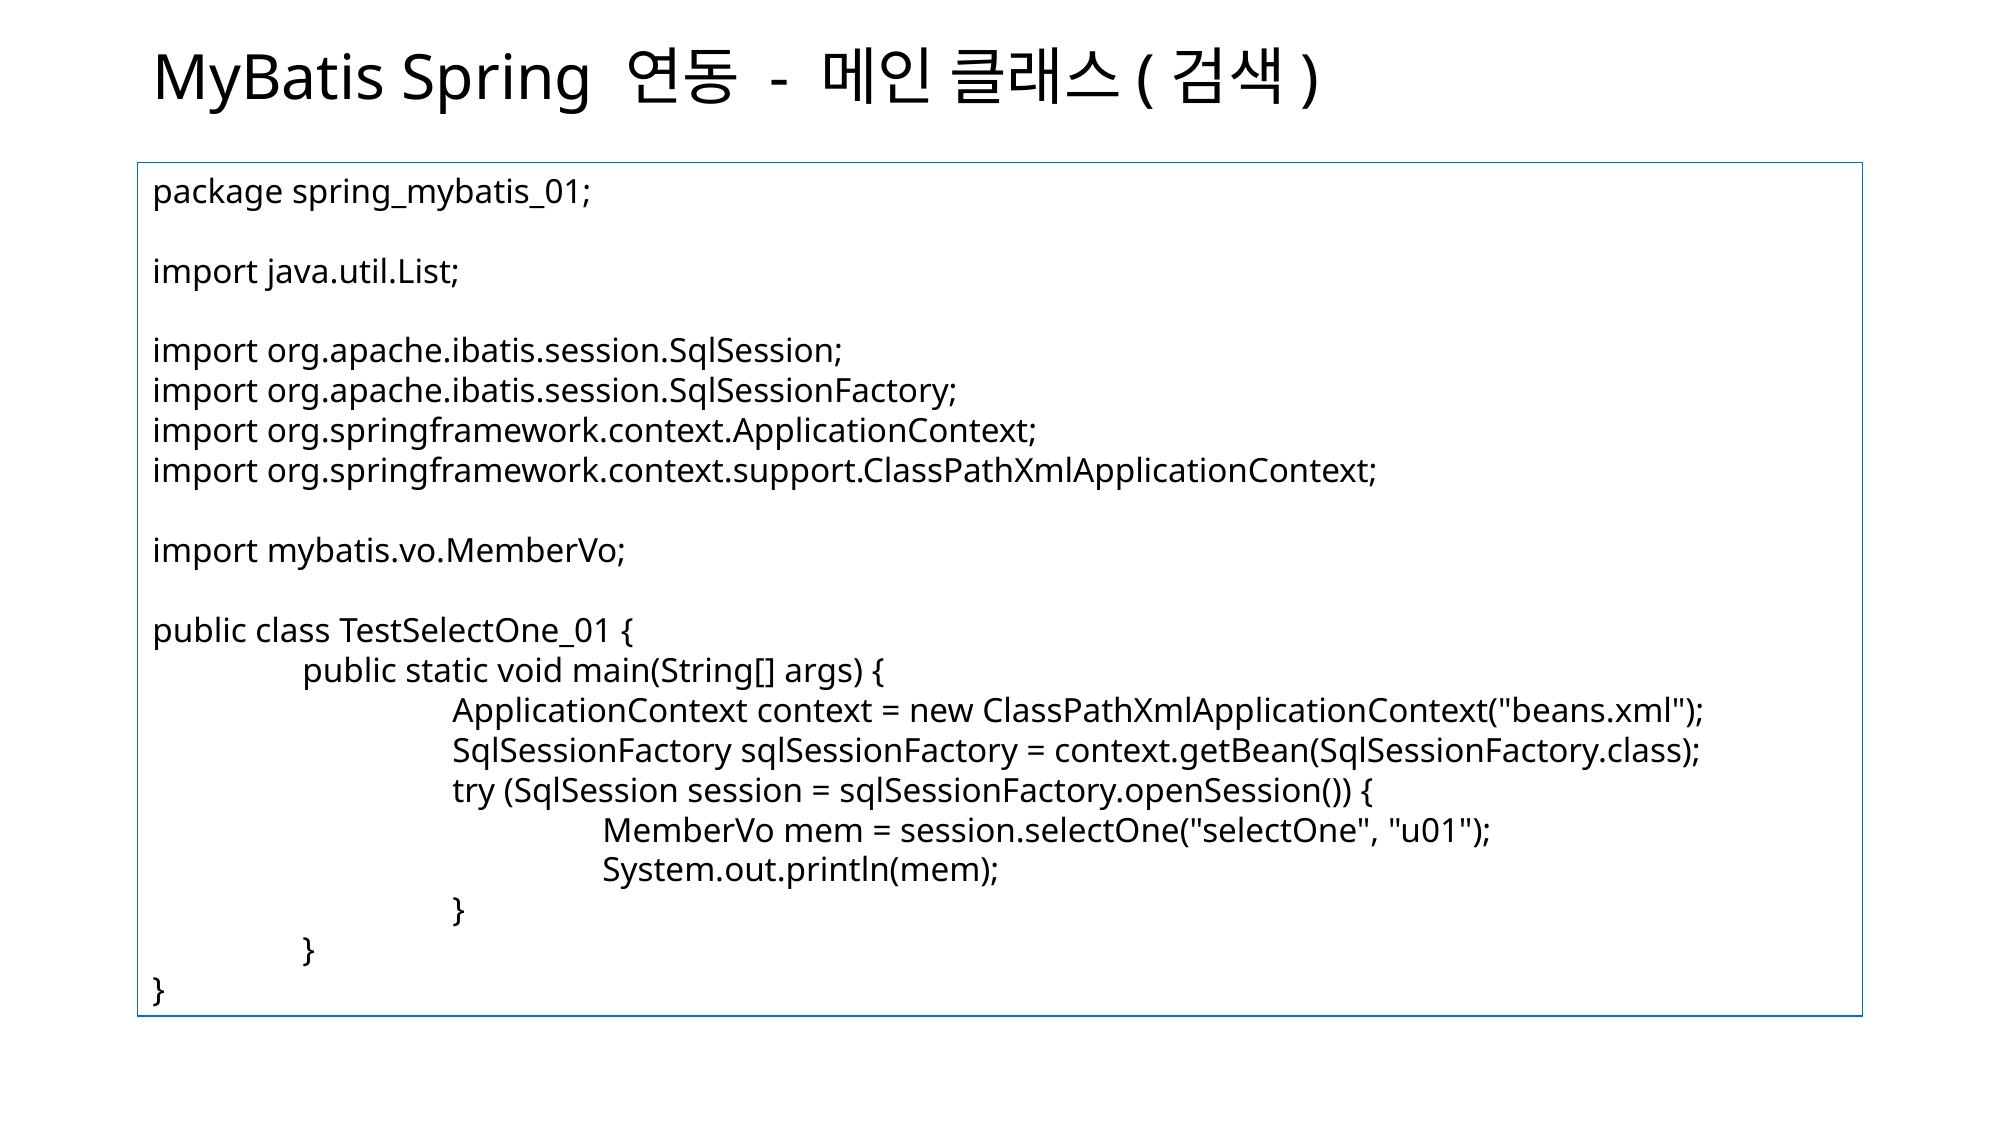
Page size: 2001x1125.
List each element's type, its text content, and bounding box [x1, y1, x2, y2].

title MyBatis Spring 연동 - 메인 클래스(검색) [137, 22, 1863, 136]
text_box package spring_mybatis_01; import java.util.List; import org.apache.ibatis.session.SqlSession; import org.apache.ibatis.session.SqlSessionFactory; import org.springframework.context.ApplicationContext; import org.springframework.context.support.ClassPathXmlApplicationContext; import mybatis.vo.MemberVo; public class TestSelectOne_01 { public static void main(String[] args) { ApplicationContext context = new ClassPathXmlApplicationContext("beans.xml"); SqlSessionFactory sqlSessionFactory = context.getBean(SqlSessionFactory.class); try (SqlSession session = sqlSessionFactory.openSession()) { MemberVo mem = session.selectOne("selectOne", "u01"); System.out.println(mem); } } } [137, 162, 1863, 1016]
